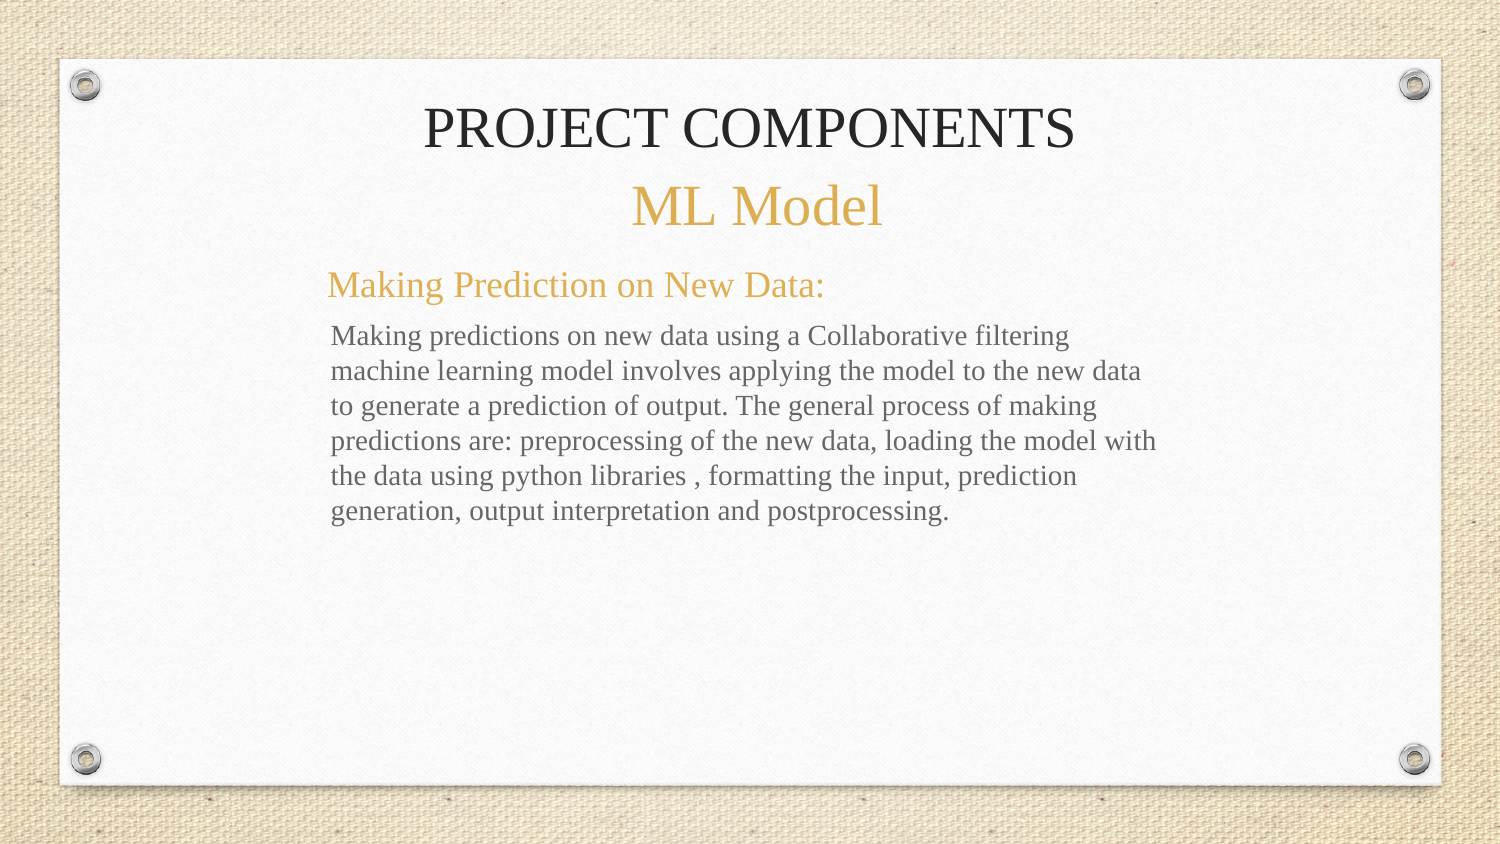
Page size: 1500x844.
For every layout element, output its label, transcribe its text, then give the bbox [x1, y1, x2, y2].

text_box Making predictions on new data using a Collaborative filtering machine learning model involves applying the model to the new data to generate a prediction of output. The general process of making predictions are: preprocessing of the new data, loading the model with the data using python libraries , formatting the input, prediction generation, output interpretation and postprocessing. [315, 309, 1185, 534]
title PROJECT COMPONENTS [327, 88, 1173, 160]
picture [0, 0, 1500, 844]
text_box ML Model [515, 159, 985, 246]
list Making Prediction on New Data: [289, 239, 964, 327]
